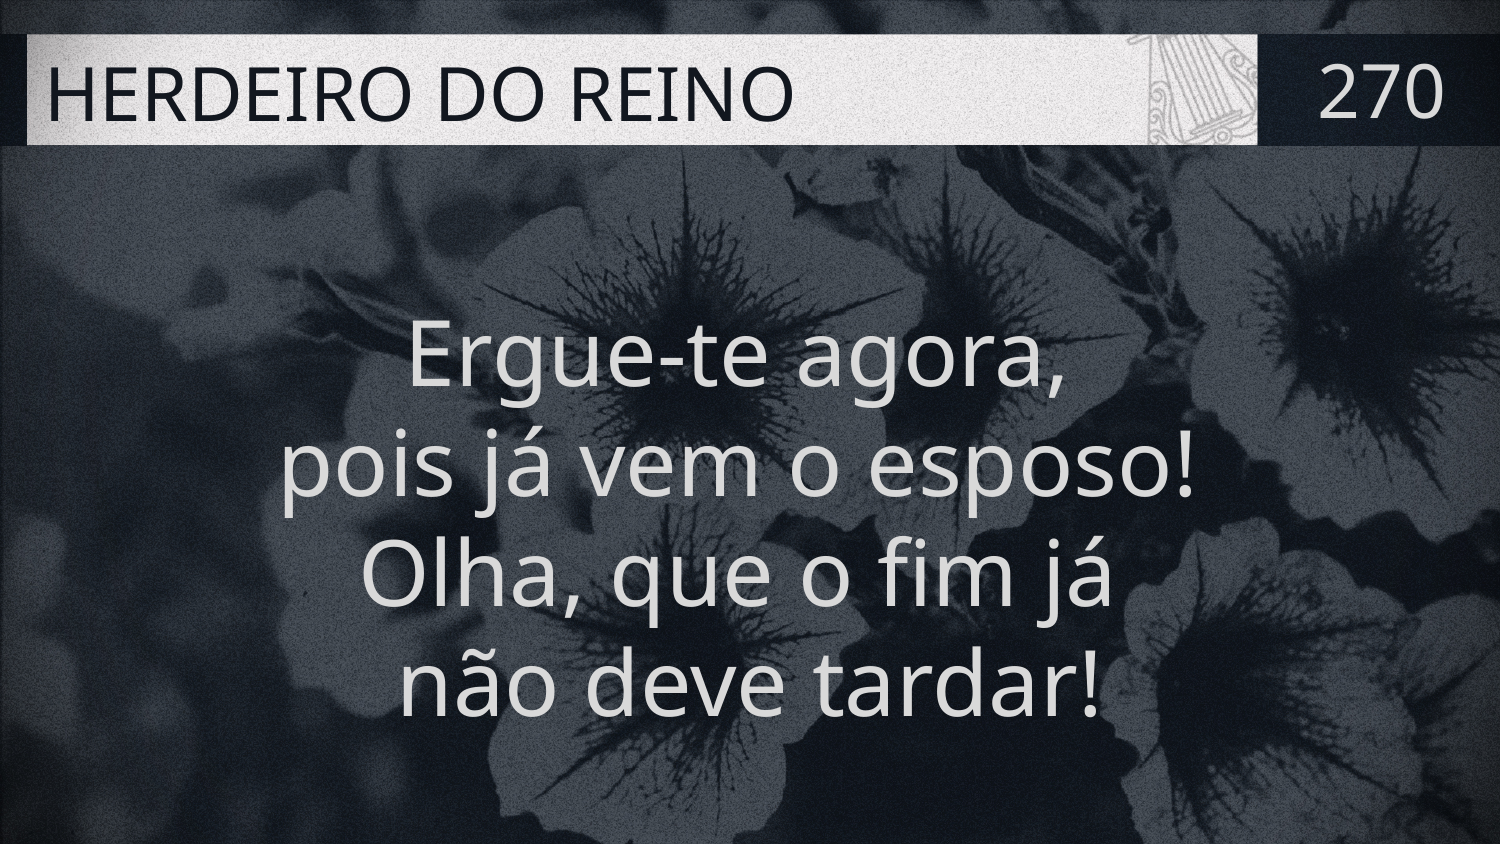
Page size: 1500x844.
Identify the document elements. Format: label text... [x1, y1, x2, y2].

picture [0, 0, 1500, 185]
list Ergue-te agora, pois já vem o esposo! Olha, que o fim já não deve tardar! [0, 185, 1500, 844]
list 270 [1281, 36, 1483, 143]
title HERDEIRO DO REINO [29, 33, 1258, 151]
